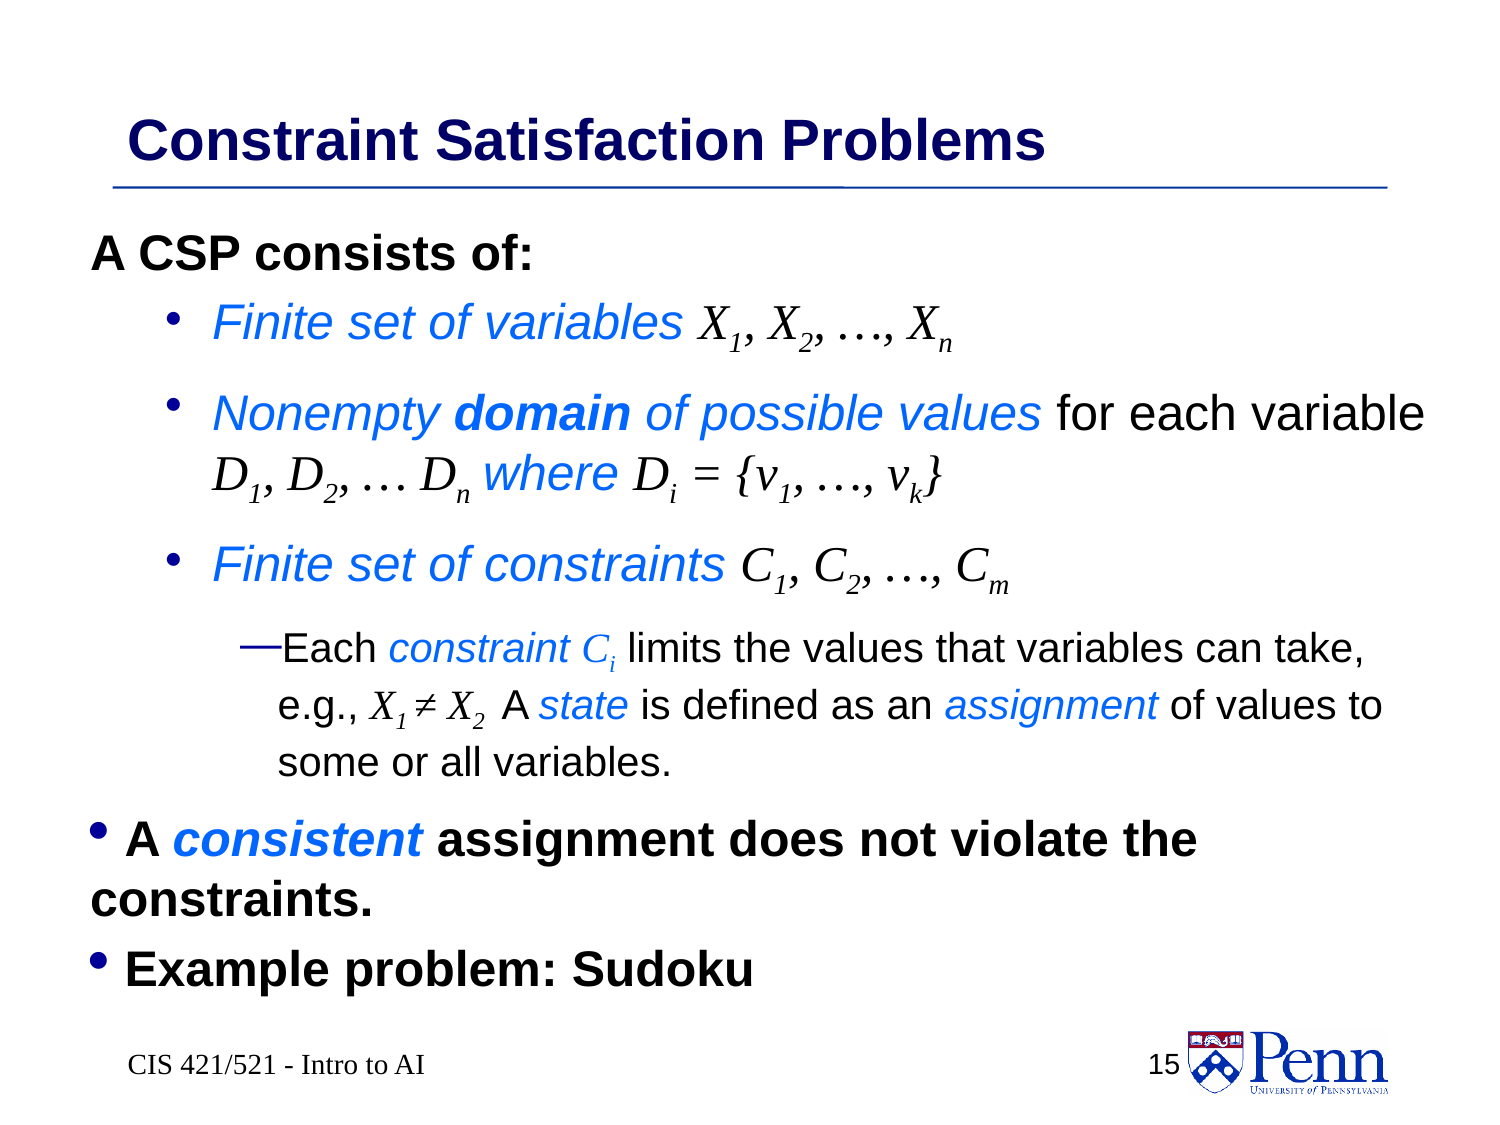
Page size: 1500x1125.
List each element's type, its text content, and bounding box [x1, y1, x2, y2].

title Constraint Satisfaction Problems [112, 99, 1388, 176]
slide_number 15 [1074, 1024, 1388, 1101]
list A CSP consists of: Finite set of variables X1, X2, …, Xn Nonempty domain of possible values for each variable D1, D2, … Dn where Di = {v1, …, vk} Finite set of constraints C1, C2, …, Cm Each constraint Ci limits the values that variables can take, e.g., X1 ≠ X2 A state is defined as an assignment of values to some or all variables. A consistent assignment does not violate the constraints. Example problem: Sudoku [74, 212, 1463, 963]
slide_number CIS 421/521 - Intro to AI [112, 1024, 501, 1101]
